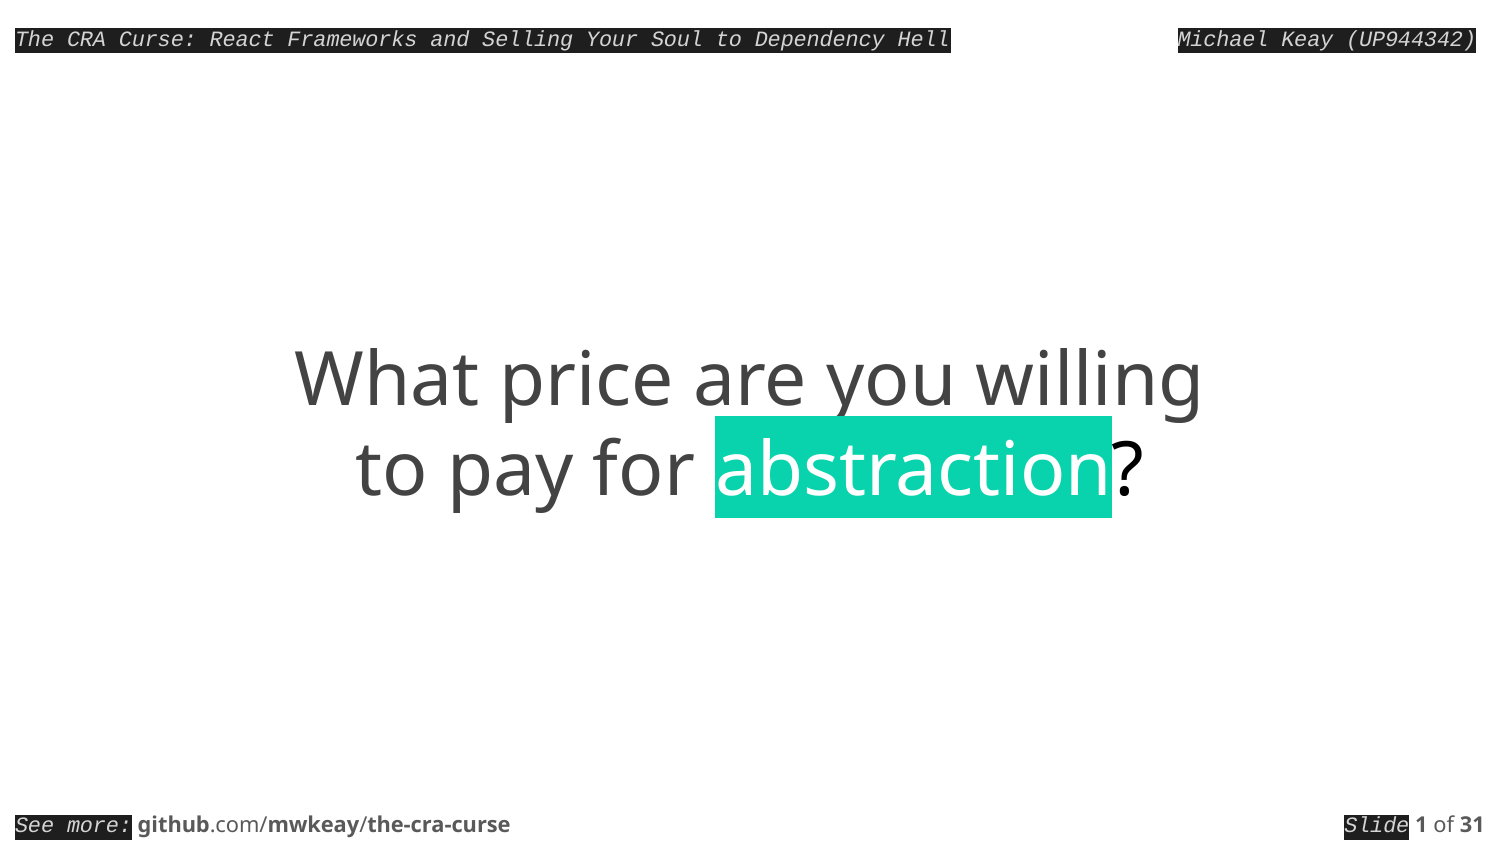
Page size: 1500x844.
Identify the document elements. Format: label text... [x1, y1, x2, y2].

text_box The CRA Curse: React Frameworks and Selling Your Soul to Dependency Hell [0, 0, 983, 66]
text_box Slide 1 of 31 [1264, 786, 1500, 844]
text_box See more: github.com/mwkeay/the-cra-curse [0, 786, 983, 844]
text_box Michael Keay (UP944342) [1162, 0, 1500, 66]
text_box What price are you willing to pay for abstraction? [247, 315, 1253, 526]
